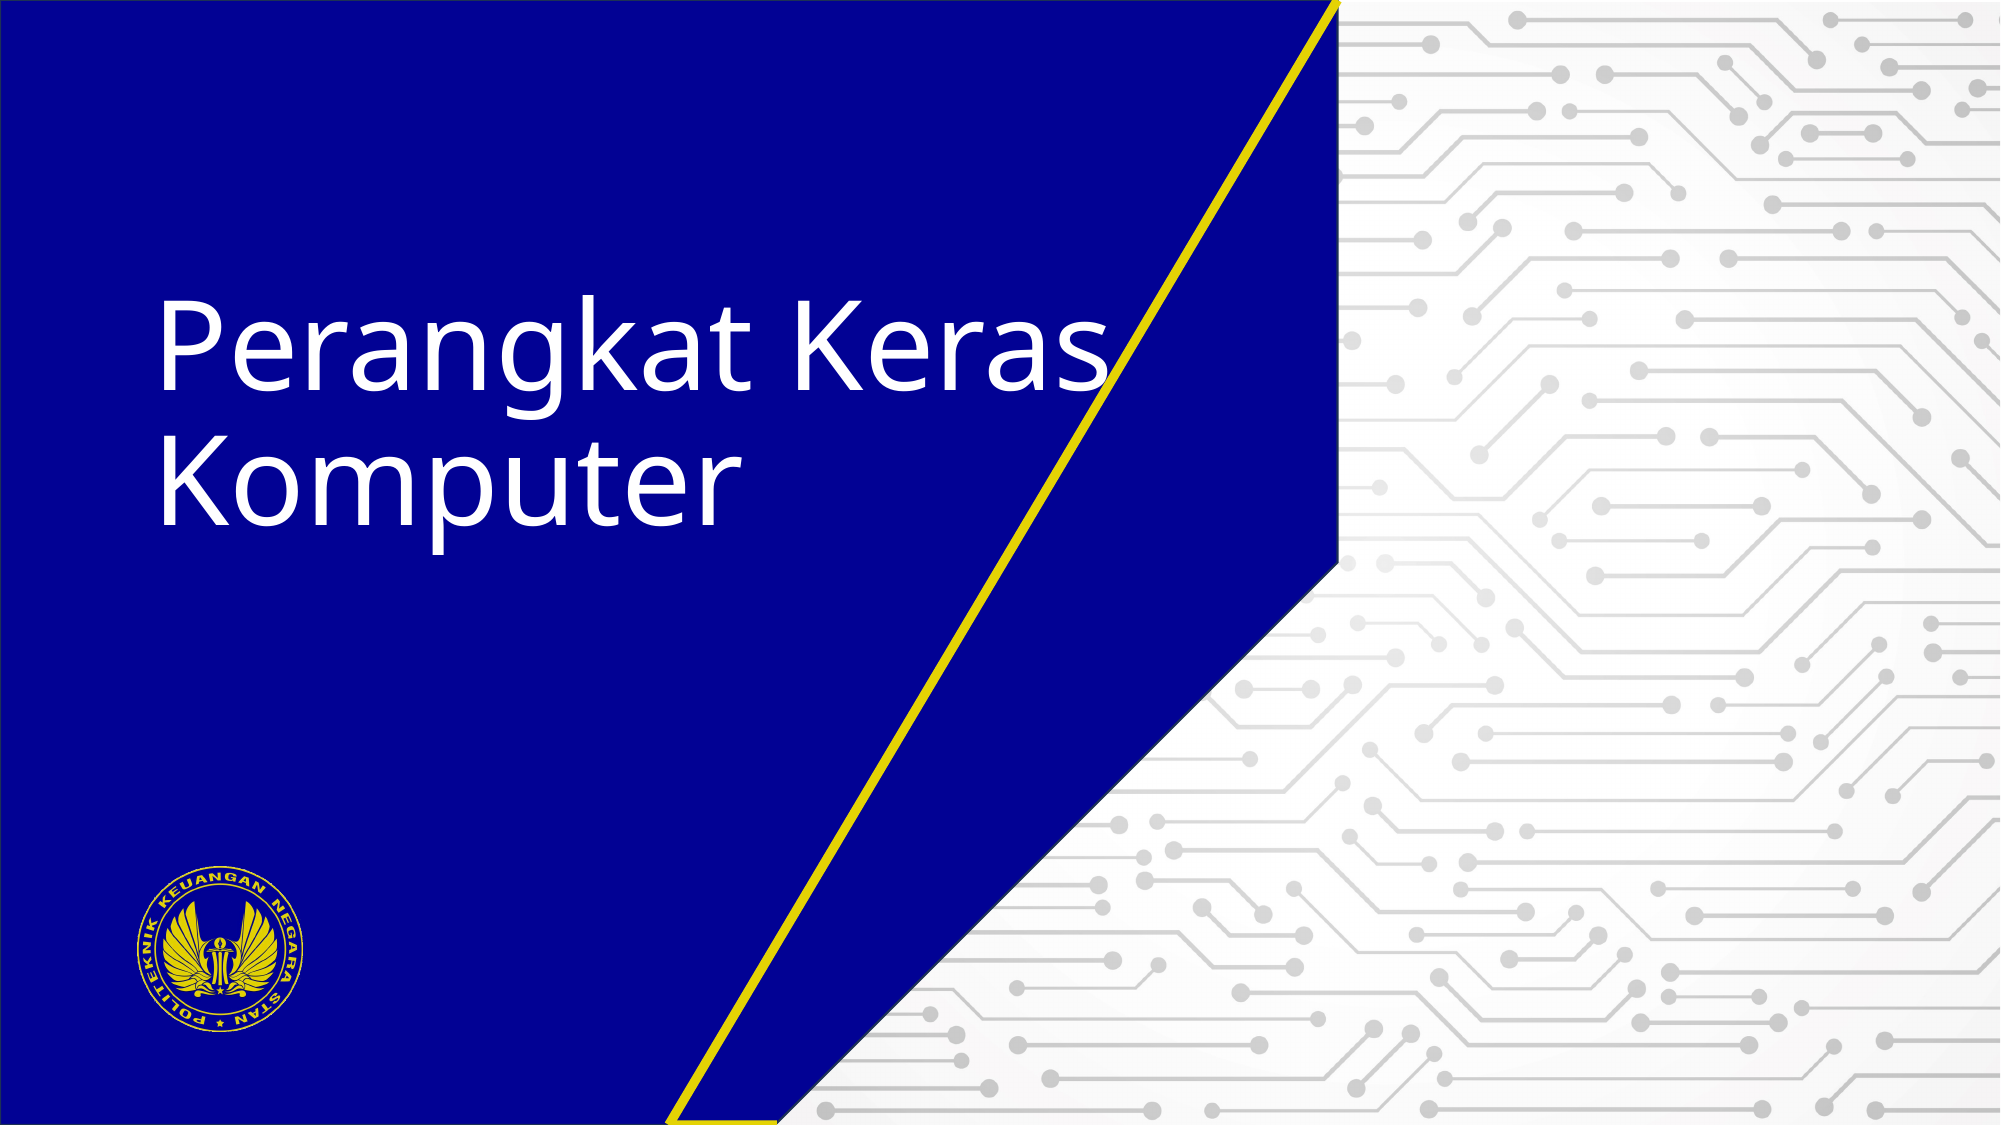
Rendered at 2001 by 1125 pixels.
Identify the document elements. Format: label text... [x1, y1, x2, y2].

picture [137, 866, 303, 1032]
title Perangkat Keras Komputer [137, 92, 1155, 561]
picture [778, 2, 2001, 1125]
